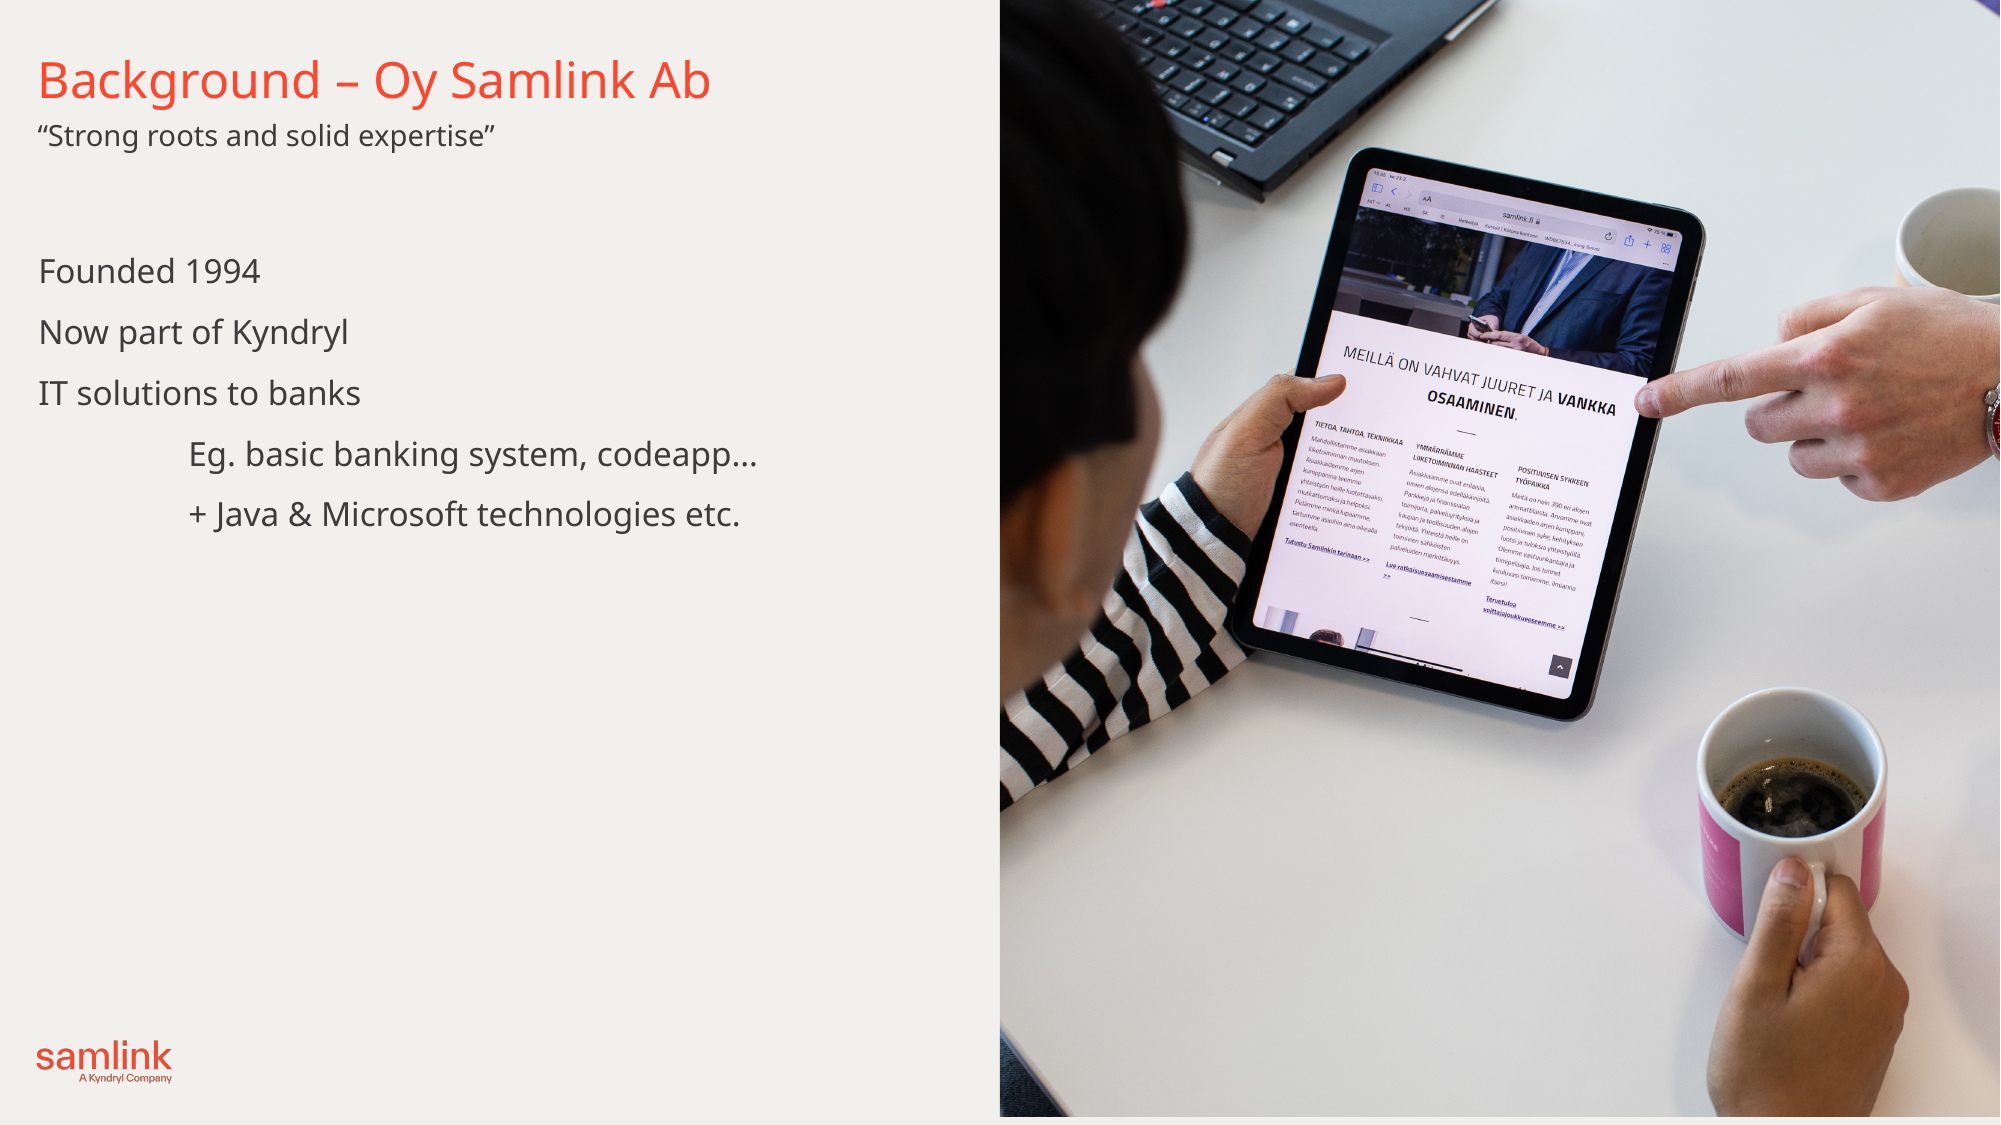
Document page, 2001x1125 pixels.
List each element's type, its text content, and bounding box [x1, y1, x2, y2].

list “Strong roots and solid expertise” [37, 116, 999, 168]
picture [999, 0, 2000, 1125]
picture [16, 1020, 192, 1102]
list Founded 1994 Now part of Kyndryl IT solutions to banks Eg. basic banking system, codeapp… + Java & Microsoft technologies etc. [38, 250, 763, 820]
title Background – Oy Samlink Ab [37, 48, 999, 95]
